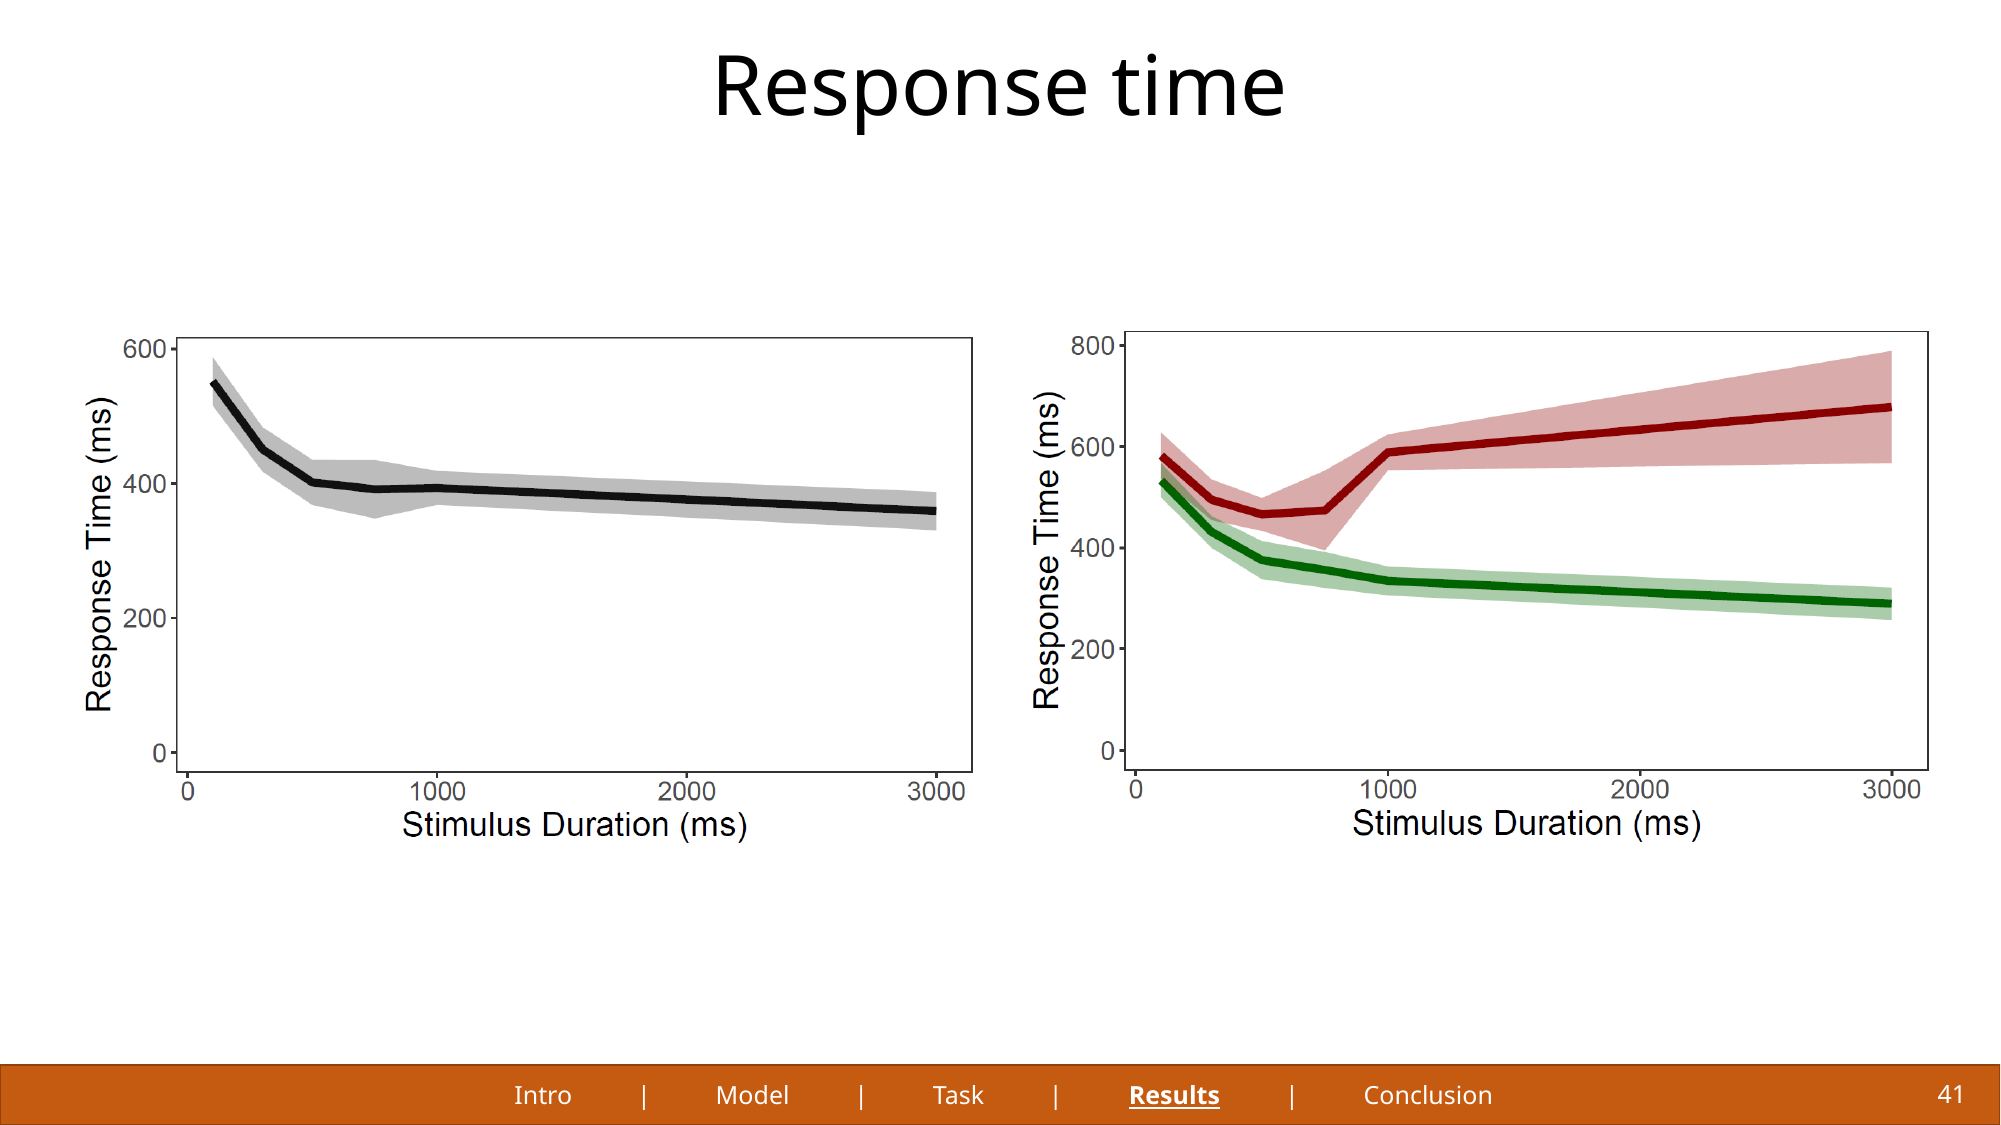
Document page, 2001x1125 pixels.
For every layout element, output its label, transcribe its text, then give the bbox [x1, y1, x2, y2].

picture [76, 324, 981, 850]
title Response time [99, 34, 1901, 142]
slide_number 41 [1672, 1065, 1982, 1125]
footer Intro | Model | Task | Results | Conclusion [335, 1065, 1672, 1125]
picture [1019, 324, 1937, 850]
